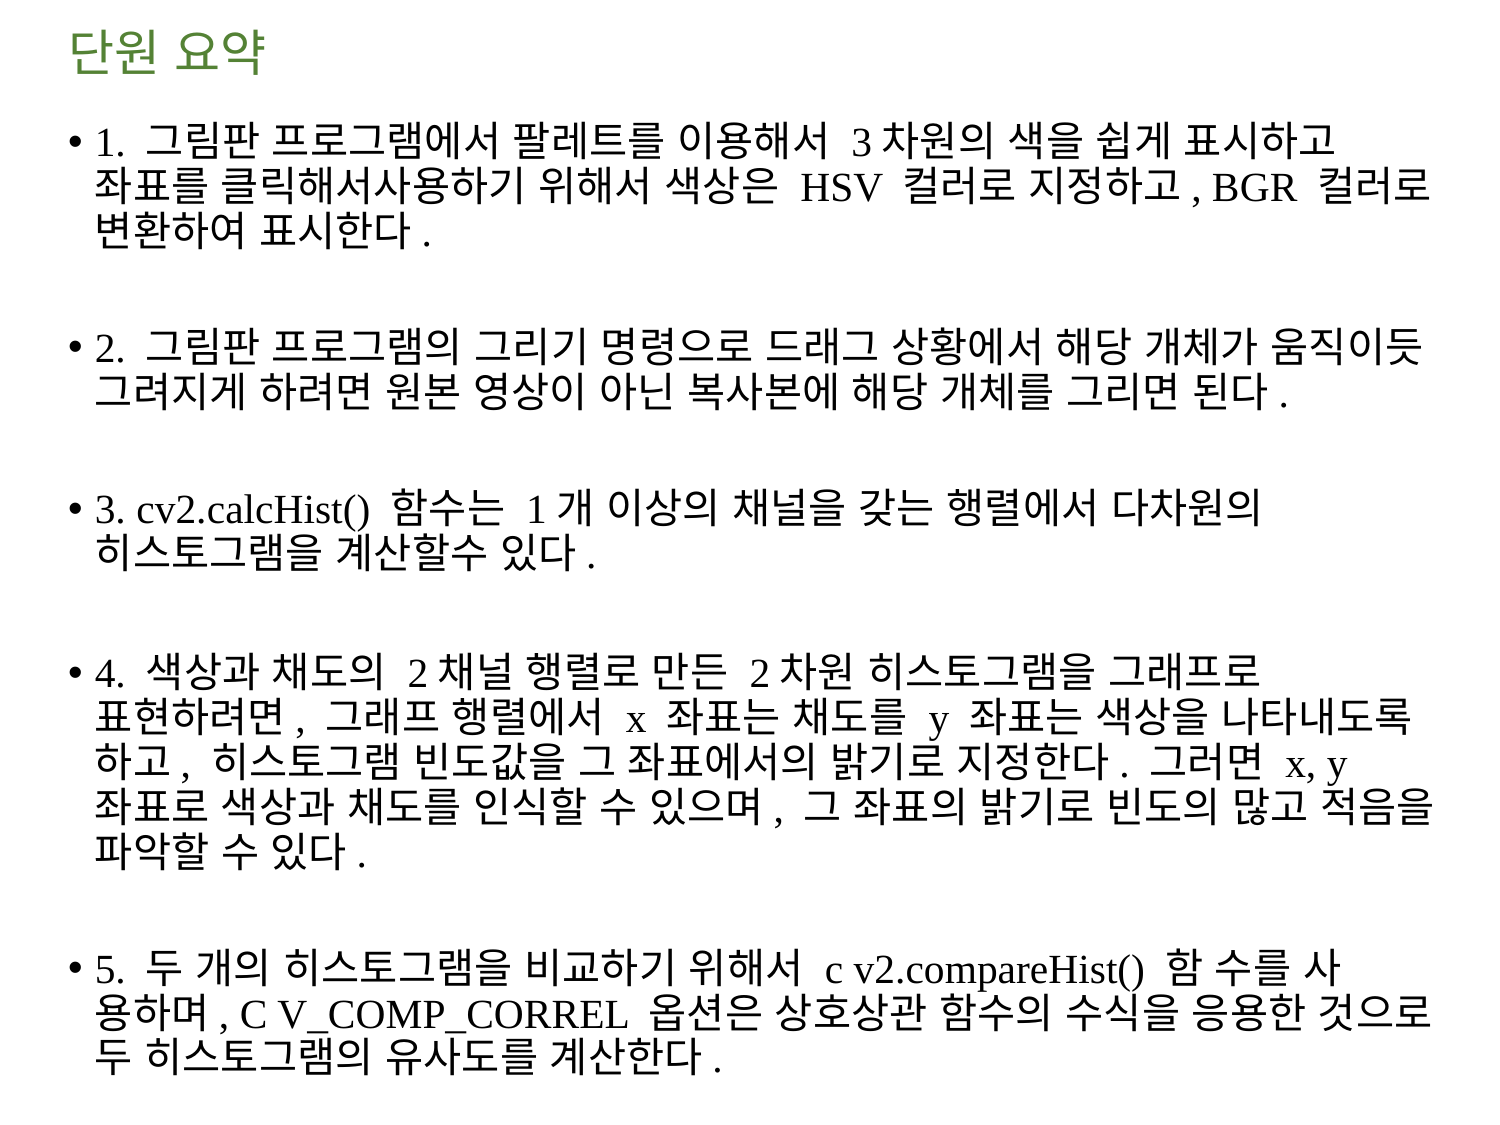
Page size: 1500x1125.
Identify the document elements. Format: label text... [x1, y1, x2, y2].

list 1. 그림판 프로그램에서 팔레트를 이용해서 3차원의 색을 쉽게 표시하고 좌표를 클릭해서사용하기 위해서 색상은 HSV 컬러로 지정하고, BGR 컬러로 변환하여 표시한다. 2. 그림판 프로그램의 그리기 명령으로 드래그 상황에서 해당 개체가 움직이듯 그려지게 하려면 원본 영상이 아닌 복사본에 해당 개체를 그리면 된다. 3. cv2.calcHist() 함수는 1개 이상의 채널을 갖는 행렬에서 다차원의 히스토그램을 계산할수 있다. 4. 색상과 채도의 2채널 행렬로 만든 2차원 히스토그램을 그래프로 표현하려면, 그래프 행렬에서 x 좌표는 채도를 y 좌표는 색상을 나타내도록 하고, 히스토그램 빈도값을 그 좌표에서의 밝기로 지정한다. 그러면 x, y 좌표로 색상과 채도를 인식할 수 있으며, 그 좌표의 밝기로 빈도의 많고 적음을 파악할 수 있다. 5. 두 개의 히스토그램을 비교하기 위해서 c v2.compareHist() 함 수를 사 용하며, C V_COMP_CORREL 옵션은 상호상관 함수의 수식을 응용한 것으로 두 히스토그램의 유사도를 계산한다. [53, 113, 1459, 1102]
title 단원 요약 [53, 4, 1459, 107]
